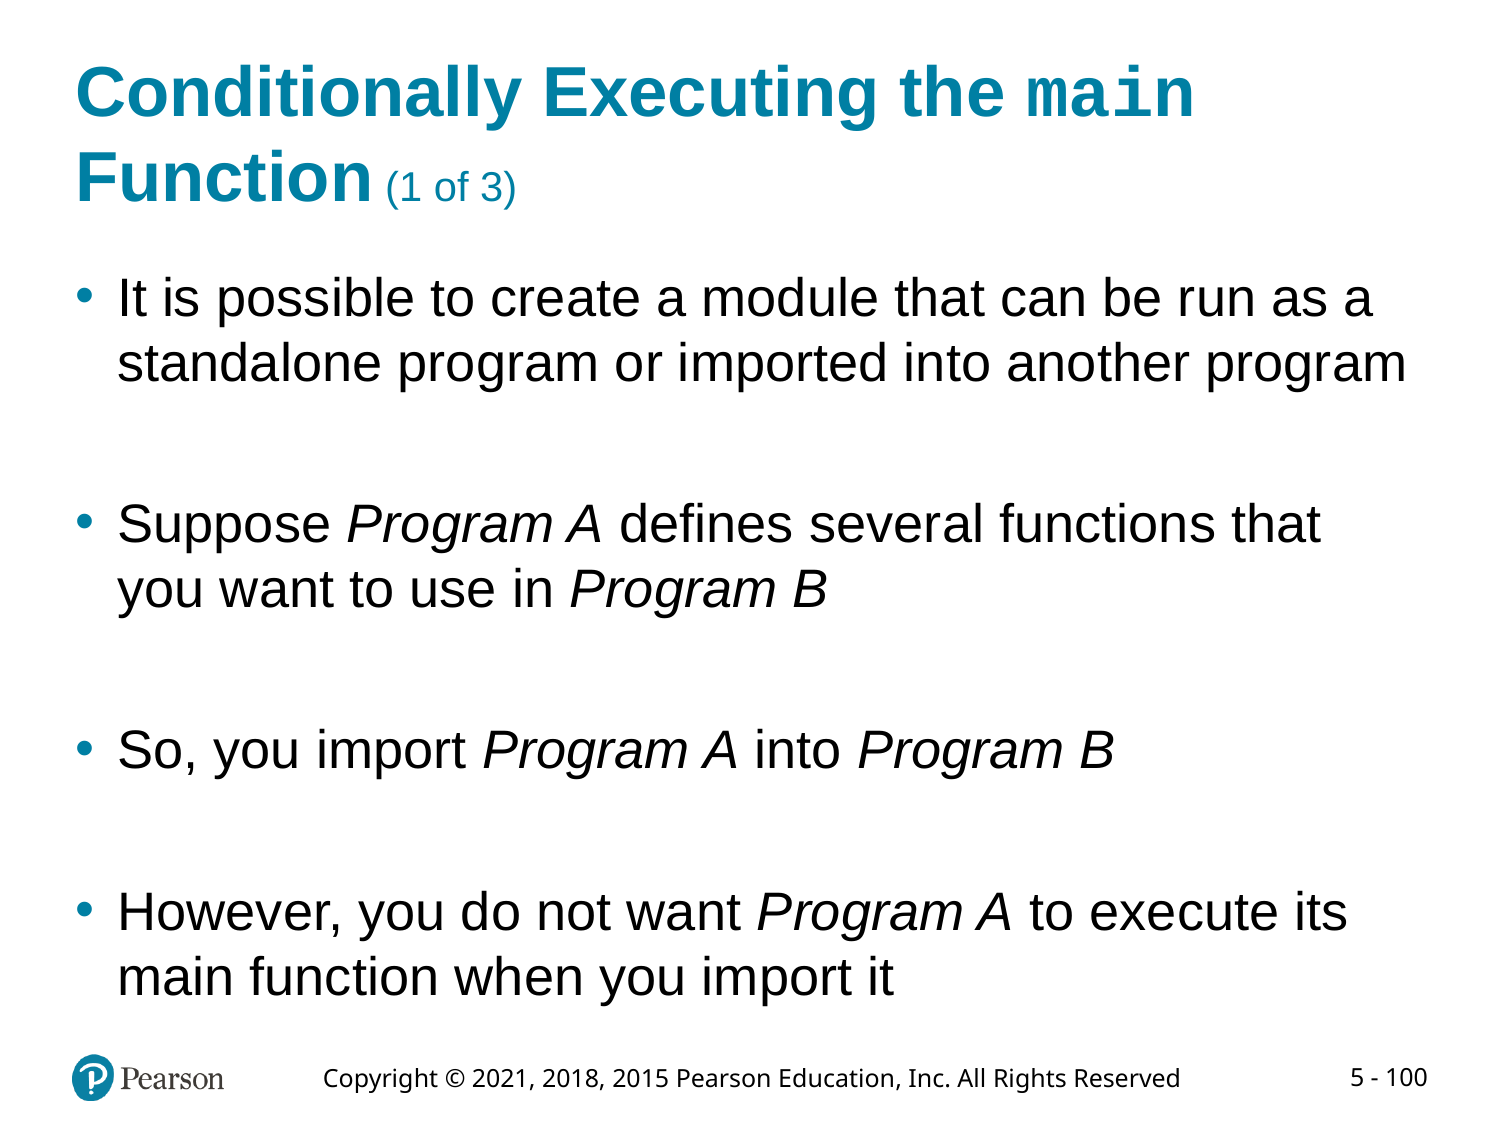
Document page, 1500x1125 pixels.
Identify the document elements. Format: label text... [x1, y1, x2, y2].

picture [81, 1064, 107, 1089]
picture [72, 1054, 89, 1072]
list It is possible to create a module that can be run as a standalone program or imported into another program Suppose Program A defines several functions that you want to use in Program B So, you import Program A into Program B However, you do not want Program A to execute its main function when you import it [75, 262, 1425, 1025]
title Conditionally Executing the main Function (1 of 3) [75, 35, 1425, 216]
picture [99, 1054, 224, 1101]
picture [72, 1087, 83, 1101]
